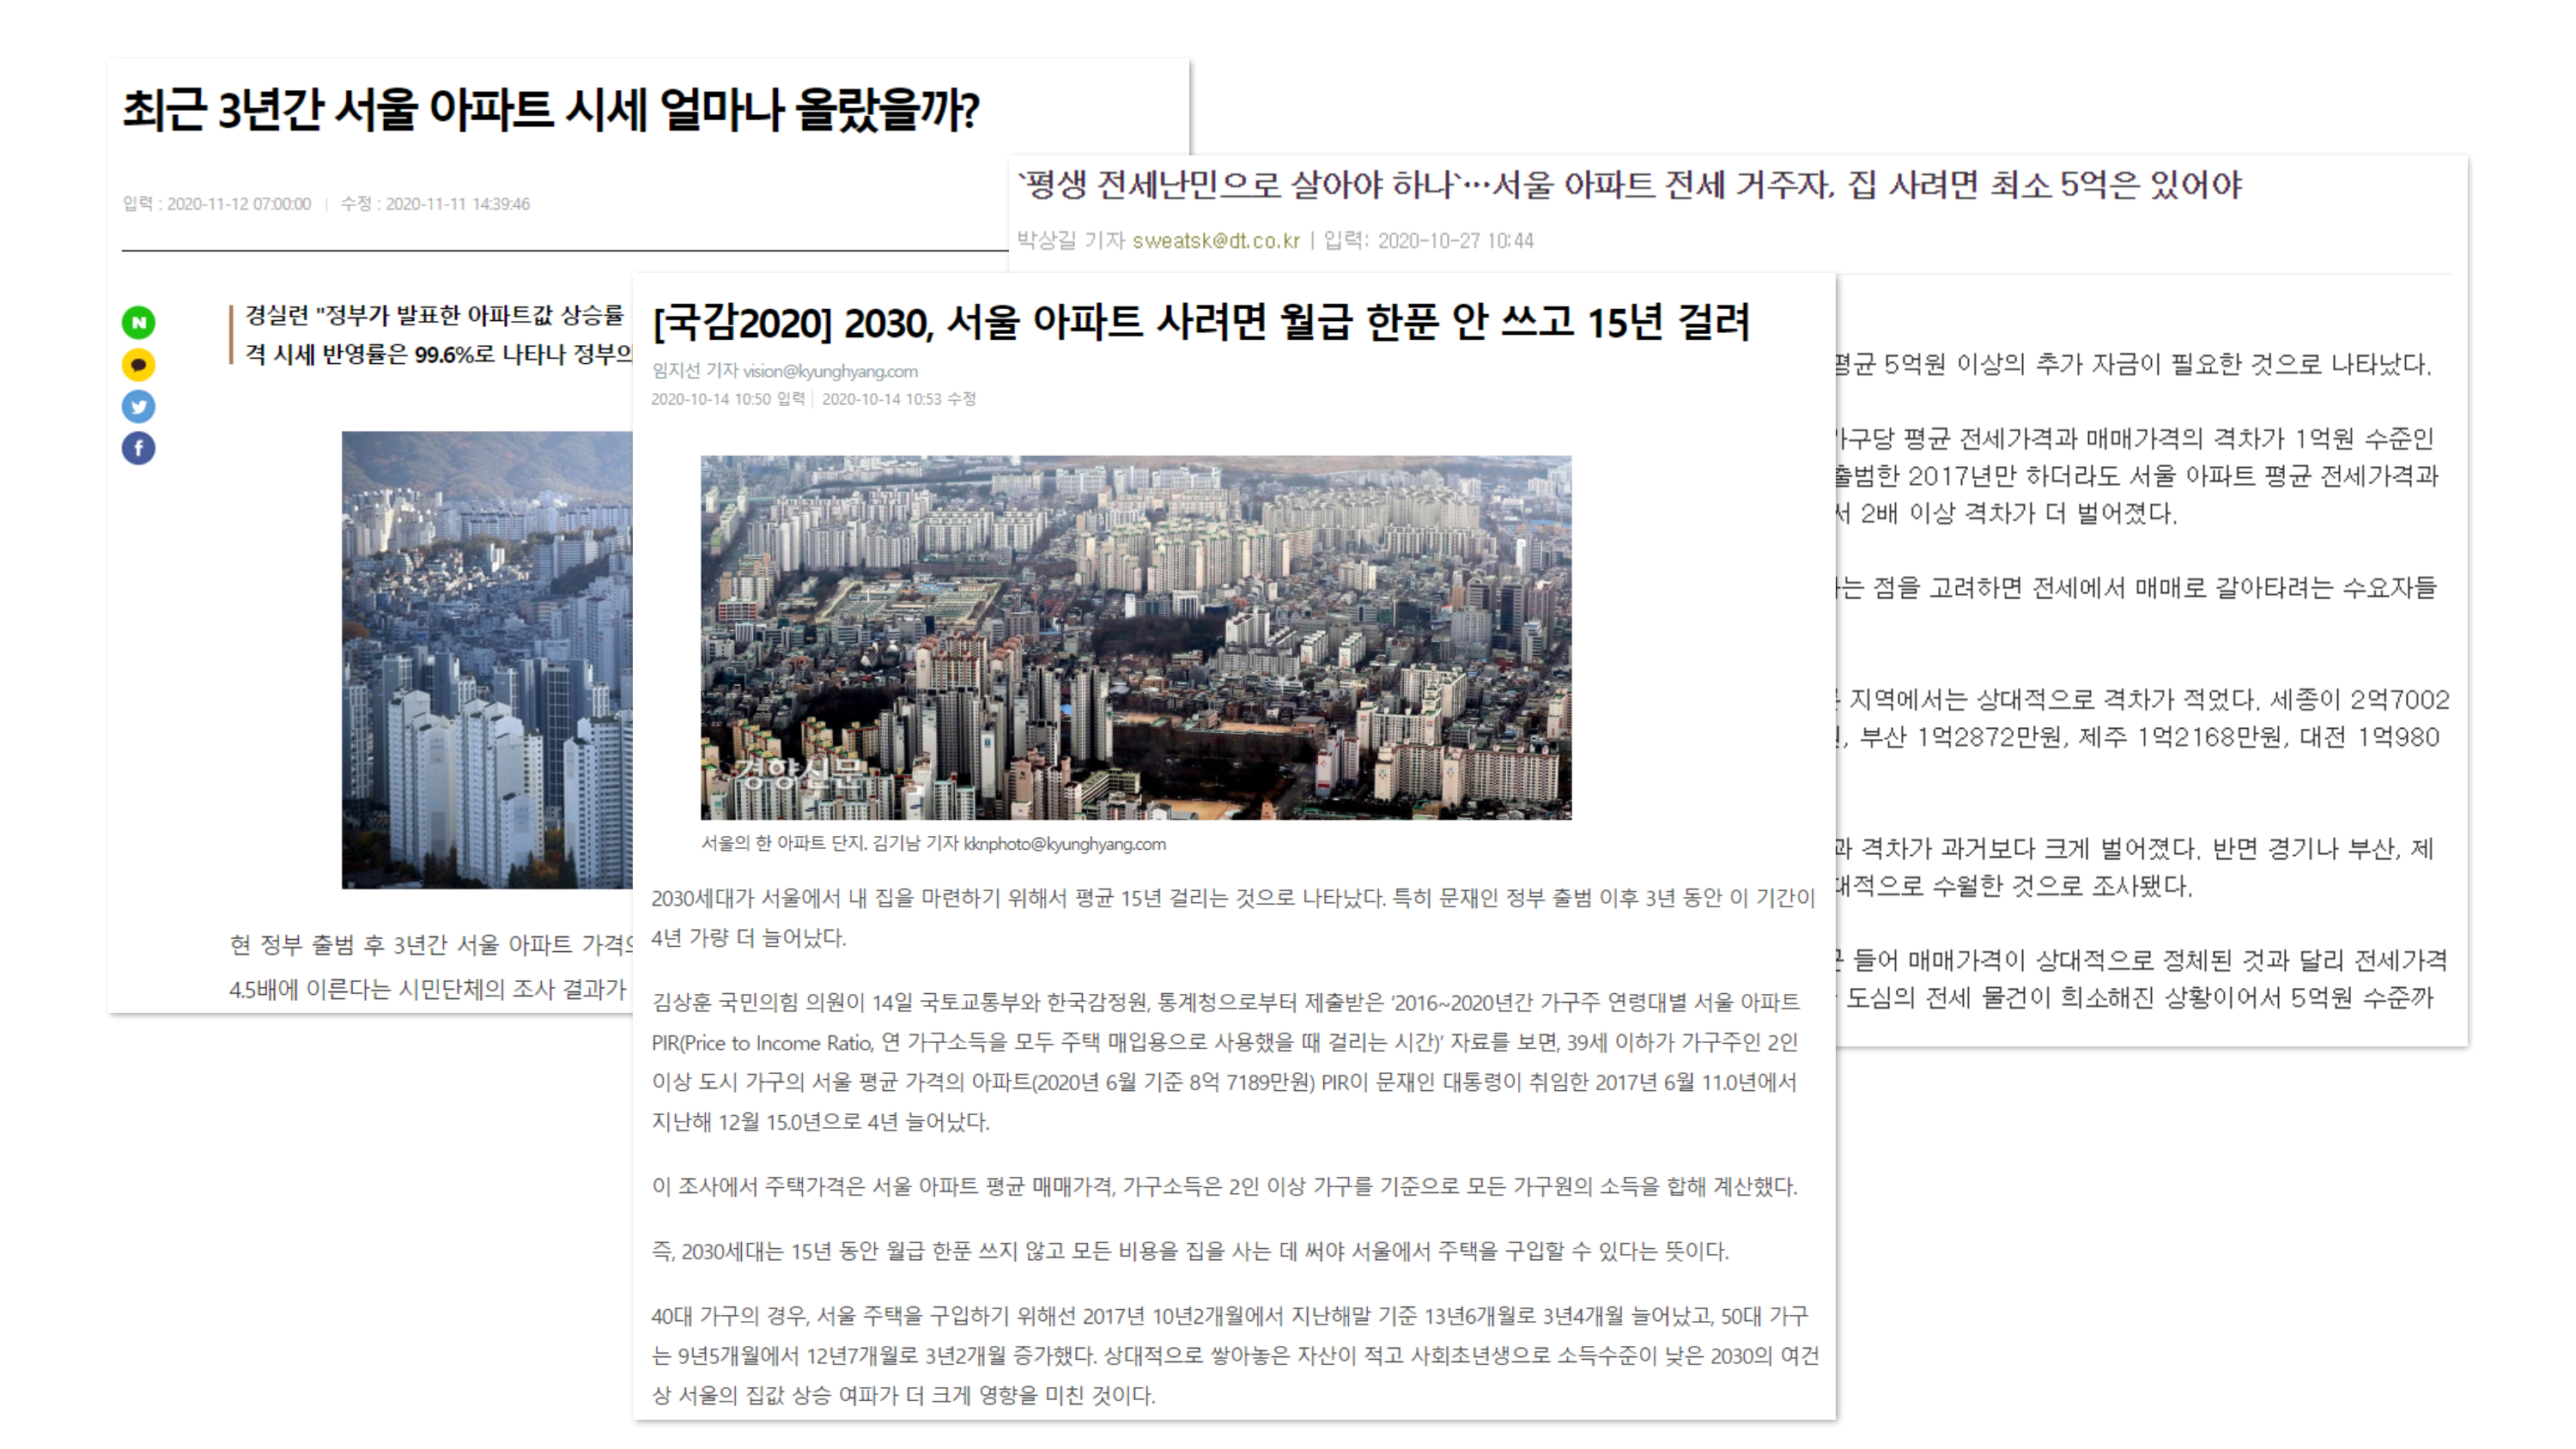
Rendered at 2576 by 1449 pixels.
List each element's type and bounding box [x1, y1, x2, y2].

picture [106, 58, 2468, 1420]
